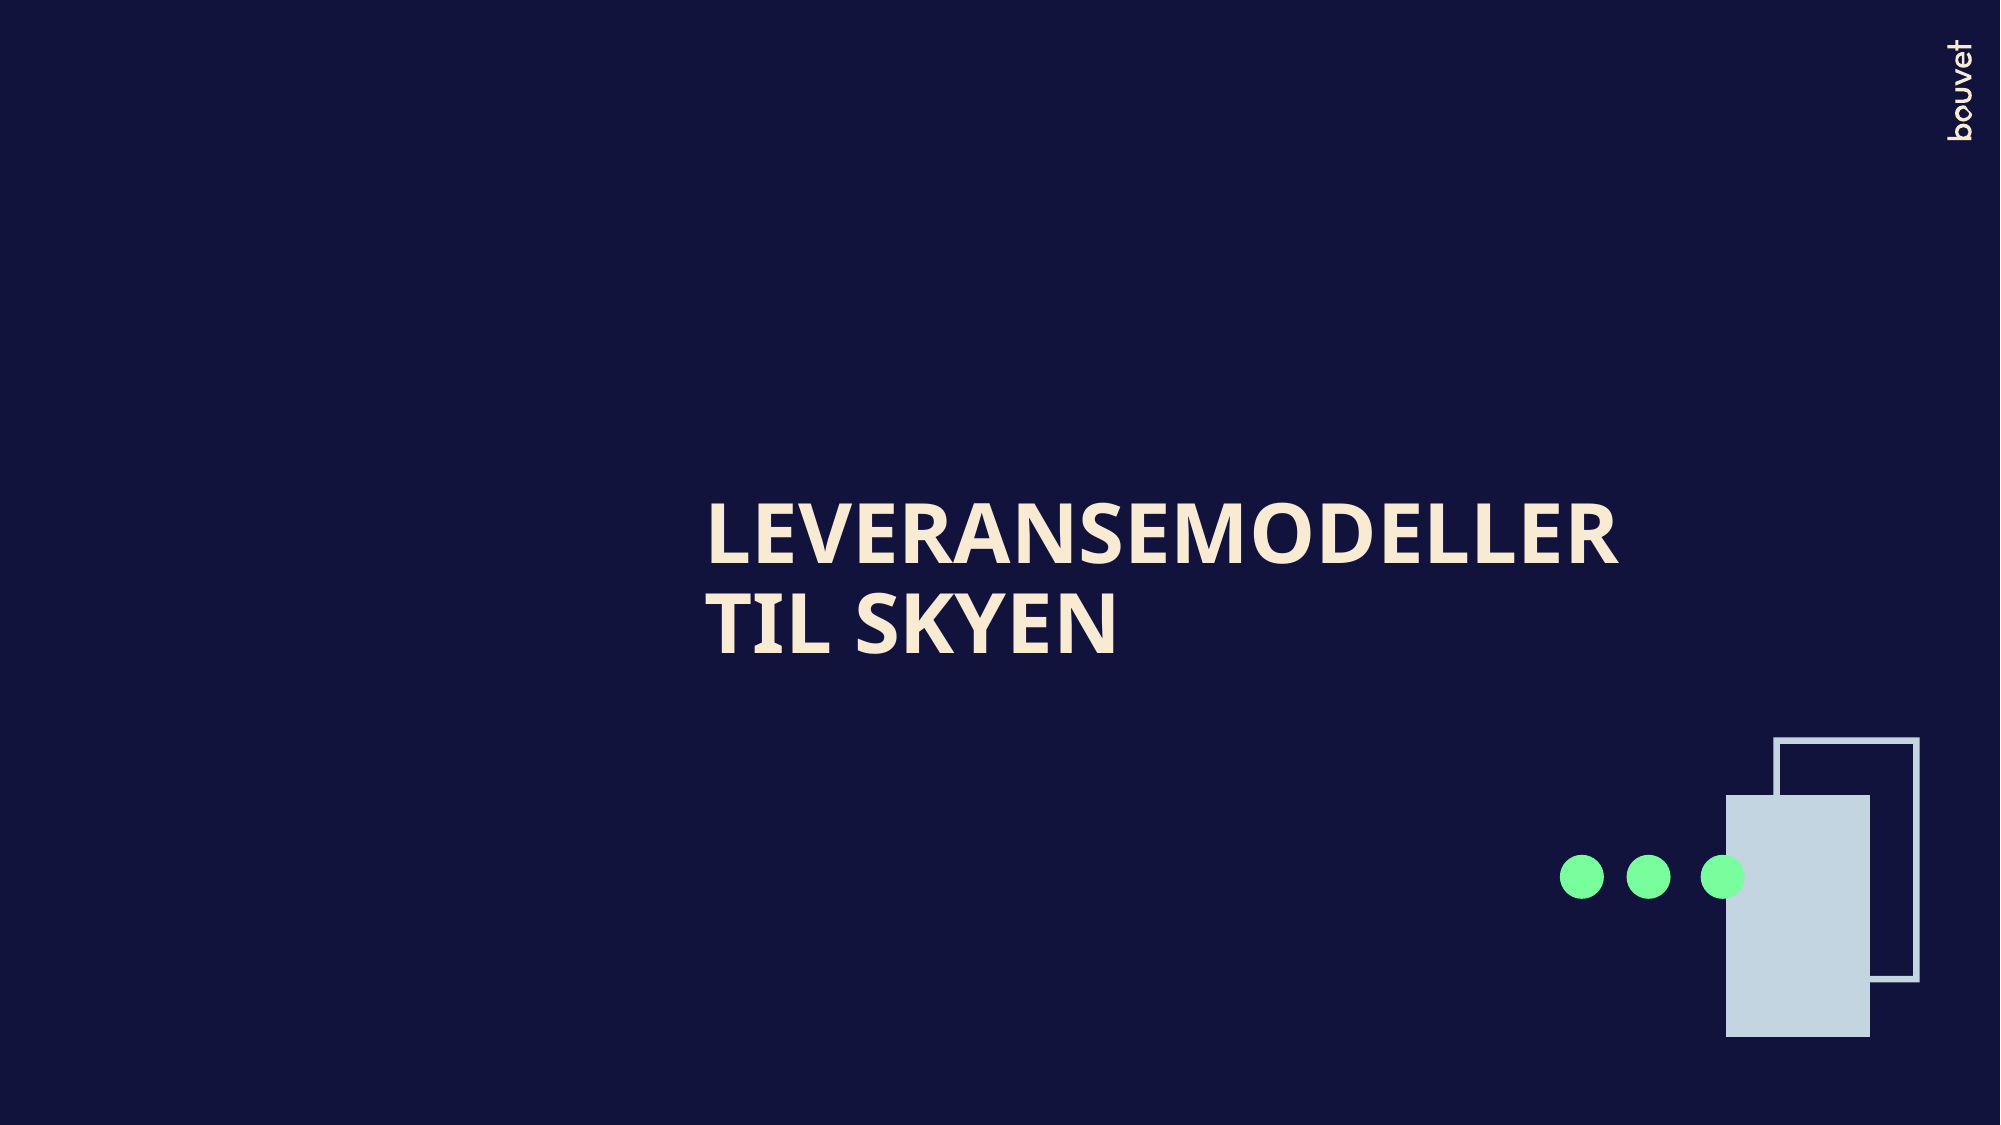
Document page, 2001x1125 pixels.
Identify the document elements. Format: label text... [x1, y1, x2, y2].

title LEVERANSEMODELLER TIL SKYEN [704, 439, 1694, 725]
